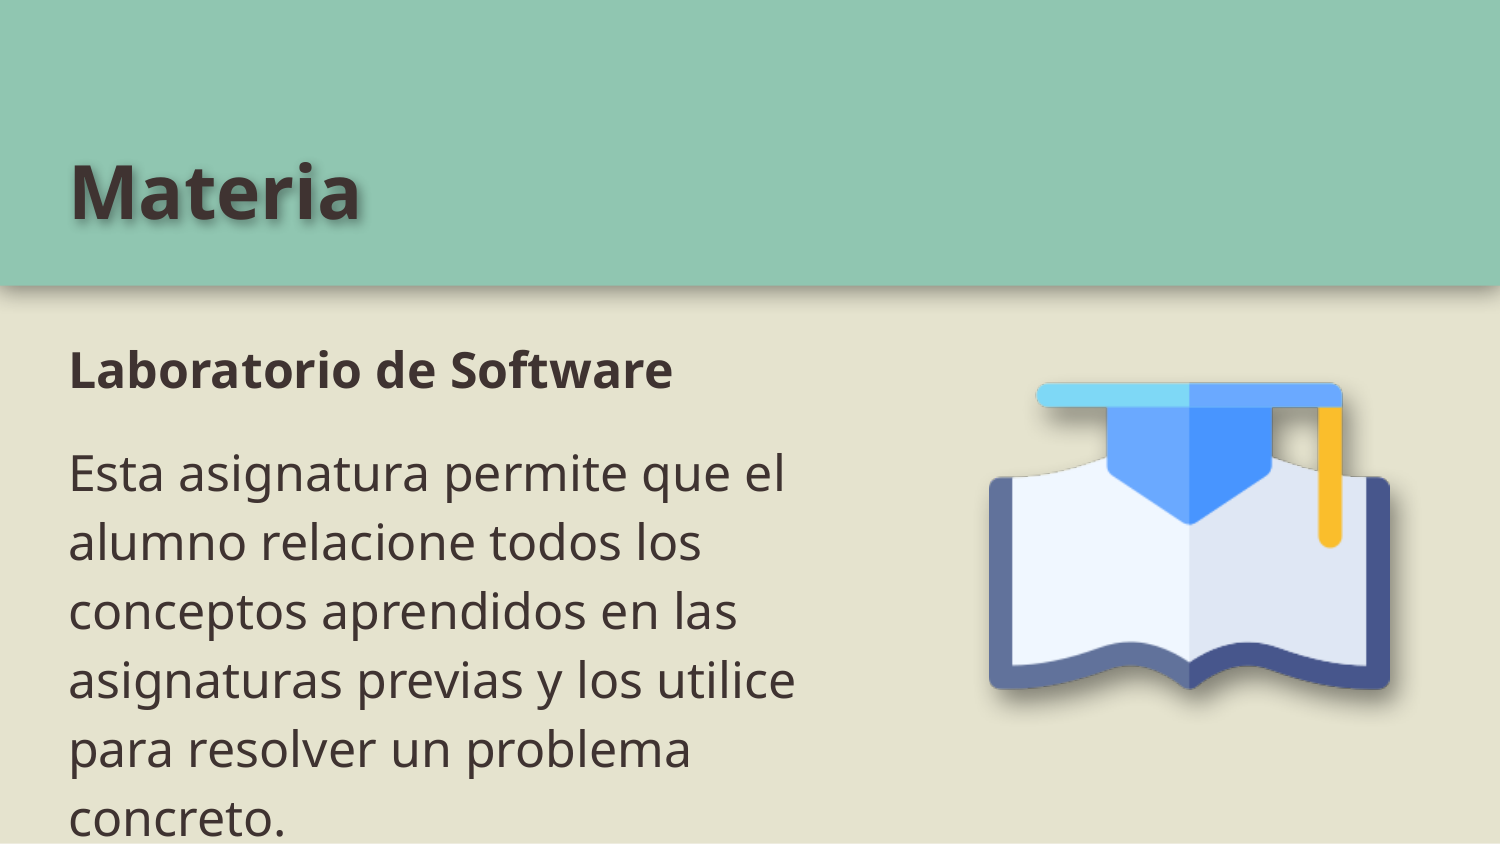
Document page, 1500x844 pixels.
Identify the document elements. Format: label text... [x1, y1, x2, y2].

title Materia [53, 24, 1390, 250]
picture [989, 336, 1391, 738]
list Laboratorio de Software Esta asignatura permite que el alumno relacione todos los conceptos aprendidos en las asignaturas previas y los utilice para resolver un problema concreto. [53, 315, 857, 759]
